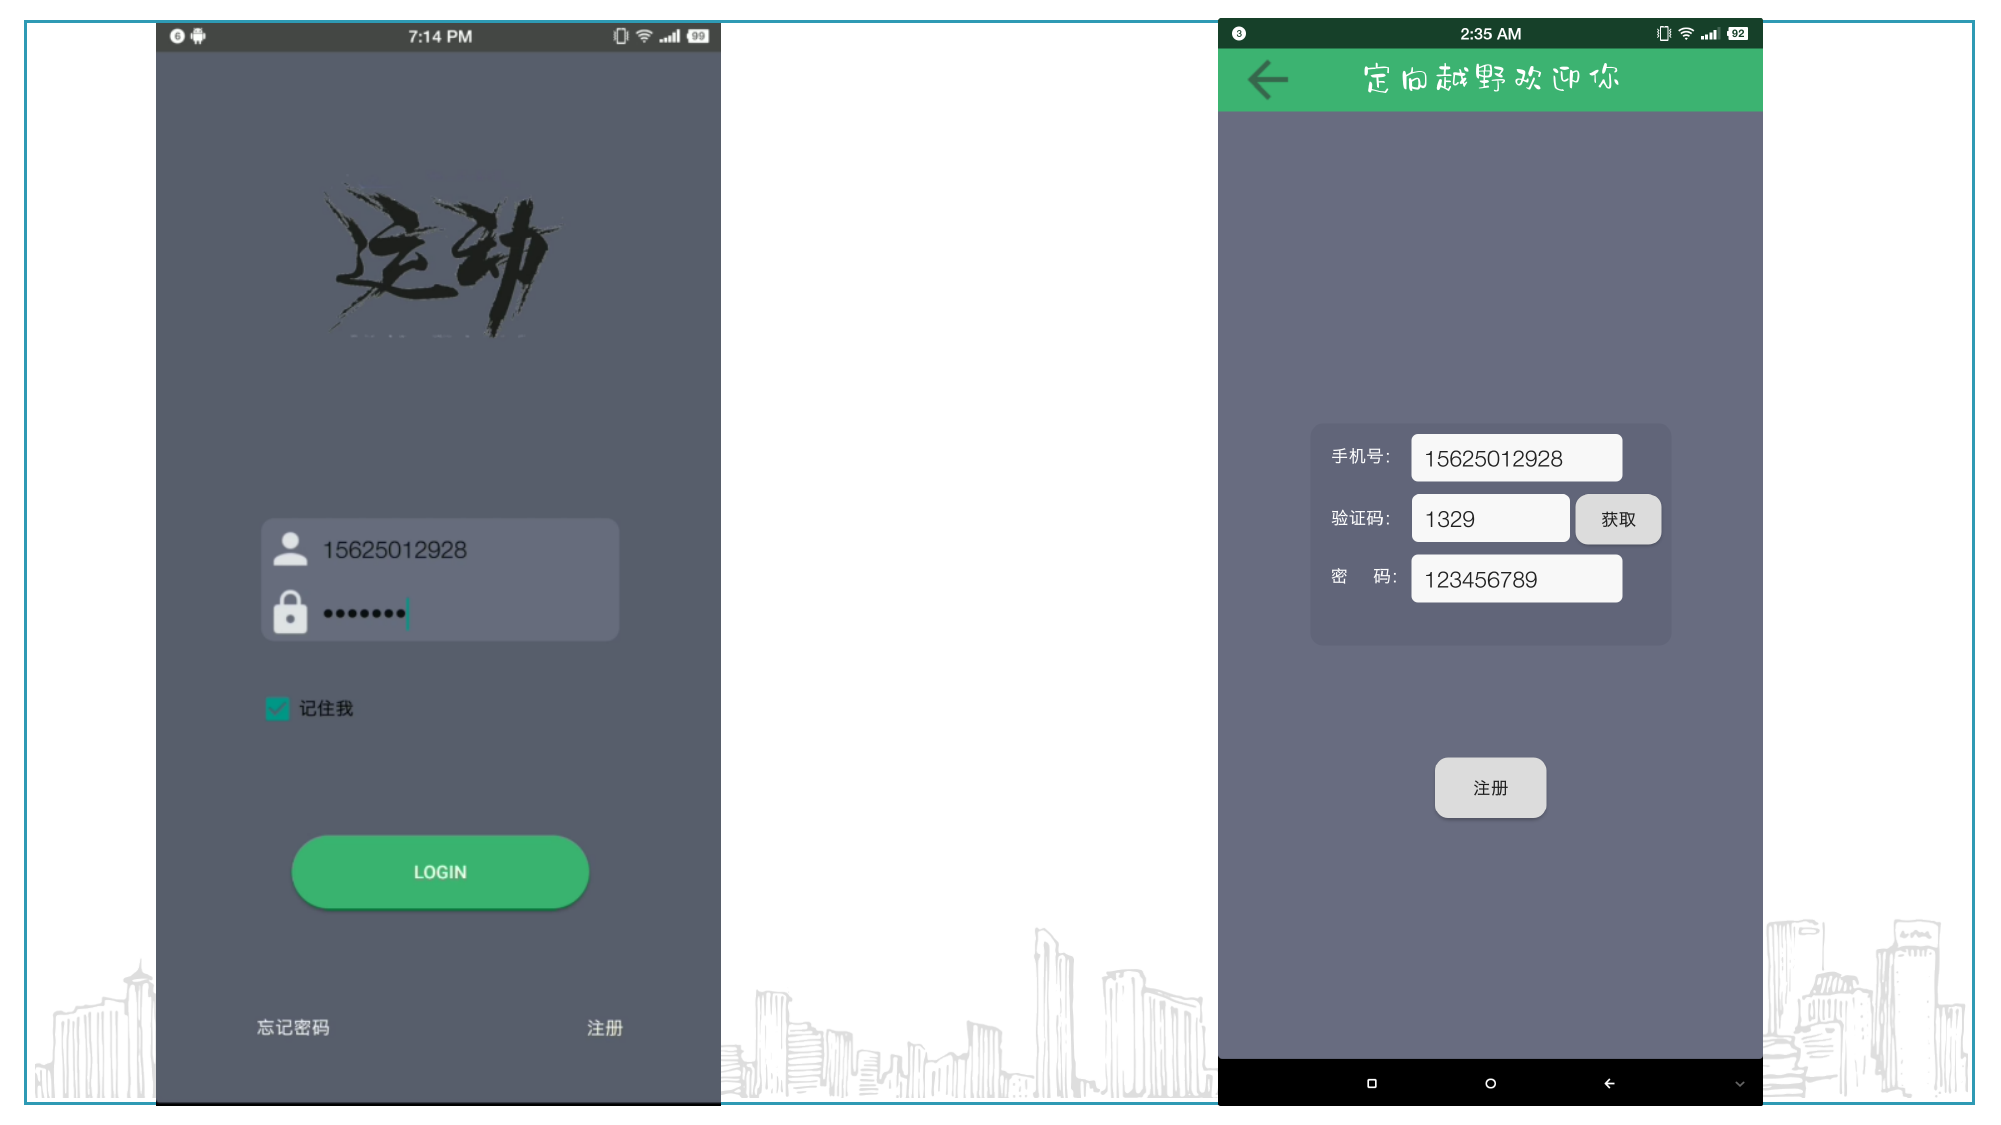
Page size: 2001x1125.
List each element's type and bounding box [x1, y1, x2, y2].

picture [156, 23, 721, 1106]
picture [1218, 18, 1763, 1106]
